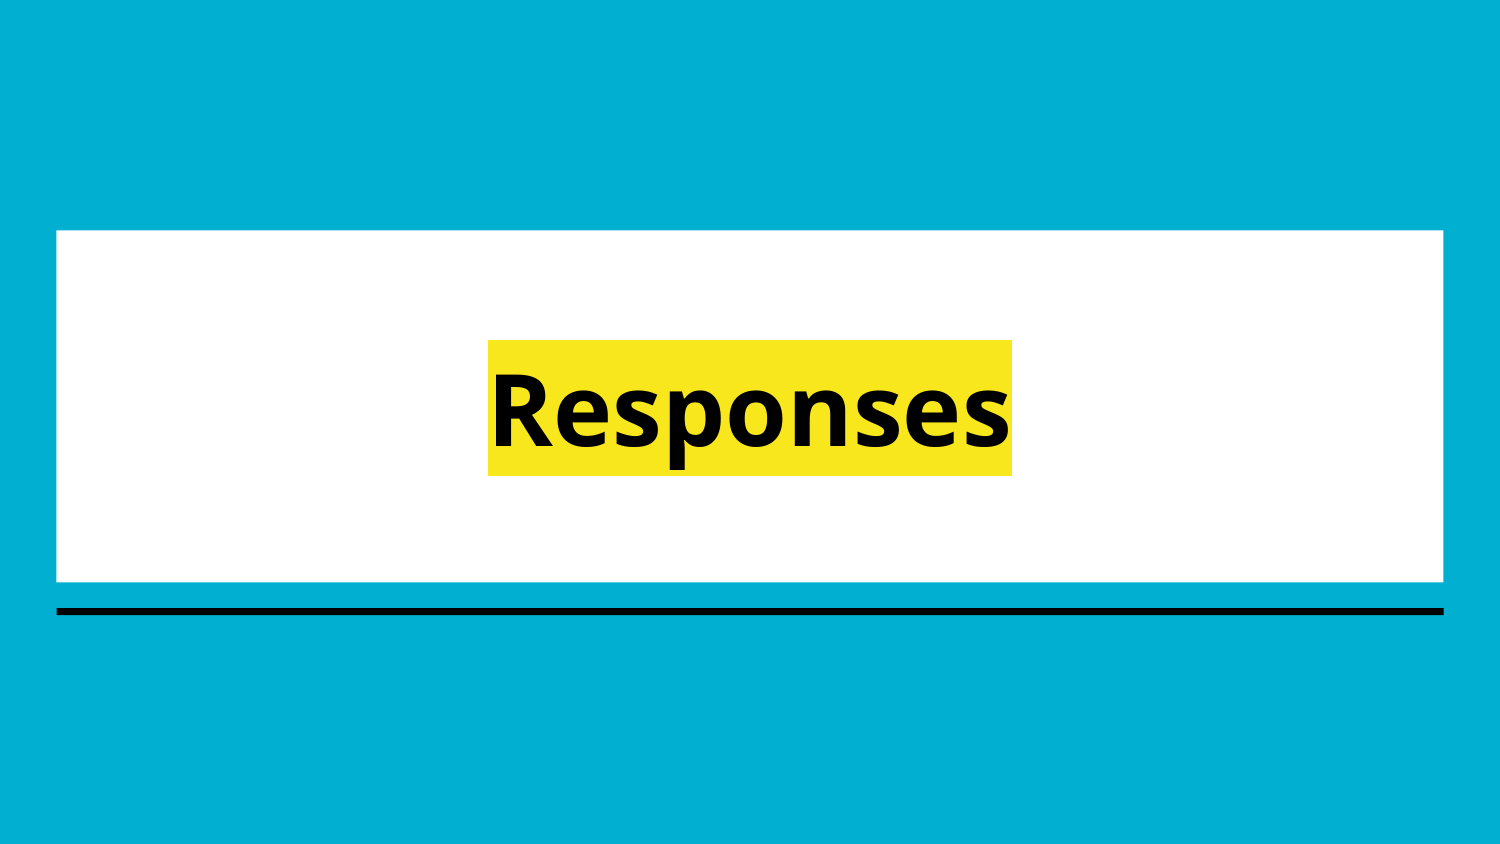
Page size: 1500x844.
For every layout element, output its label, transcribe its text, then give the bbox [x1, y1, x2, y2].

title Responses [56, 230, 1444, 583]
